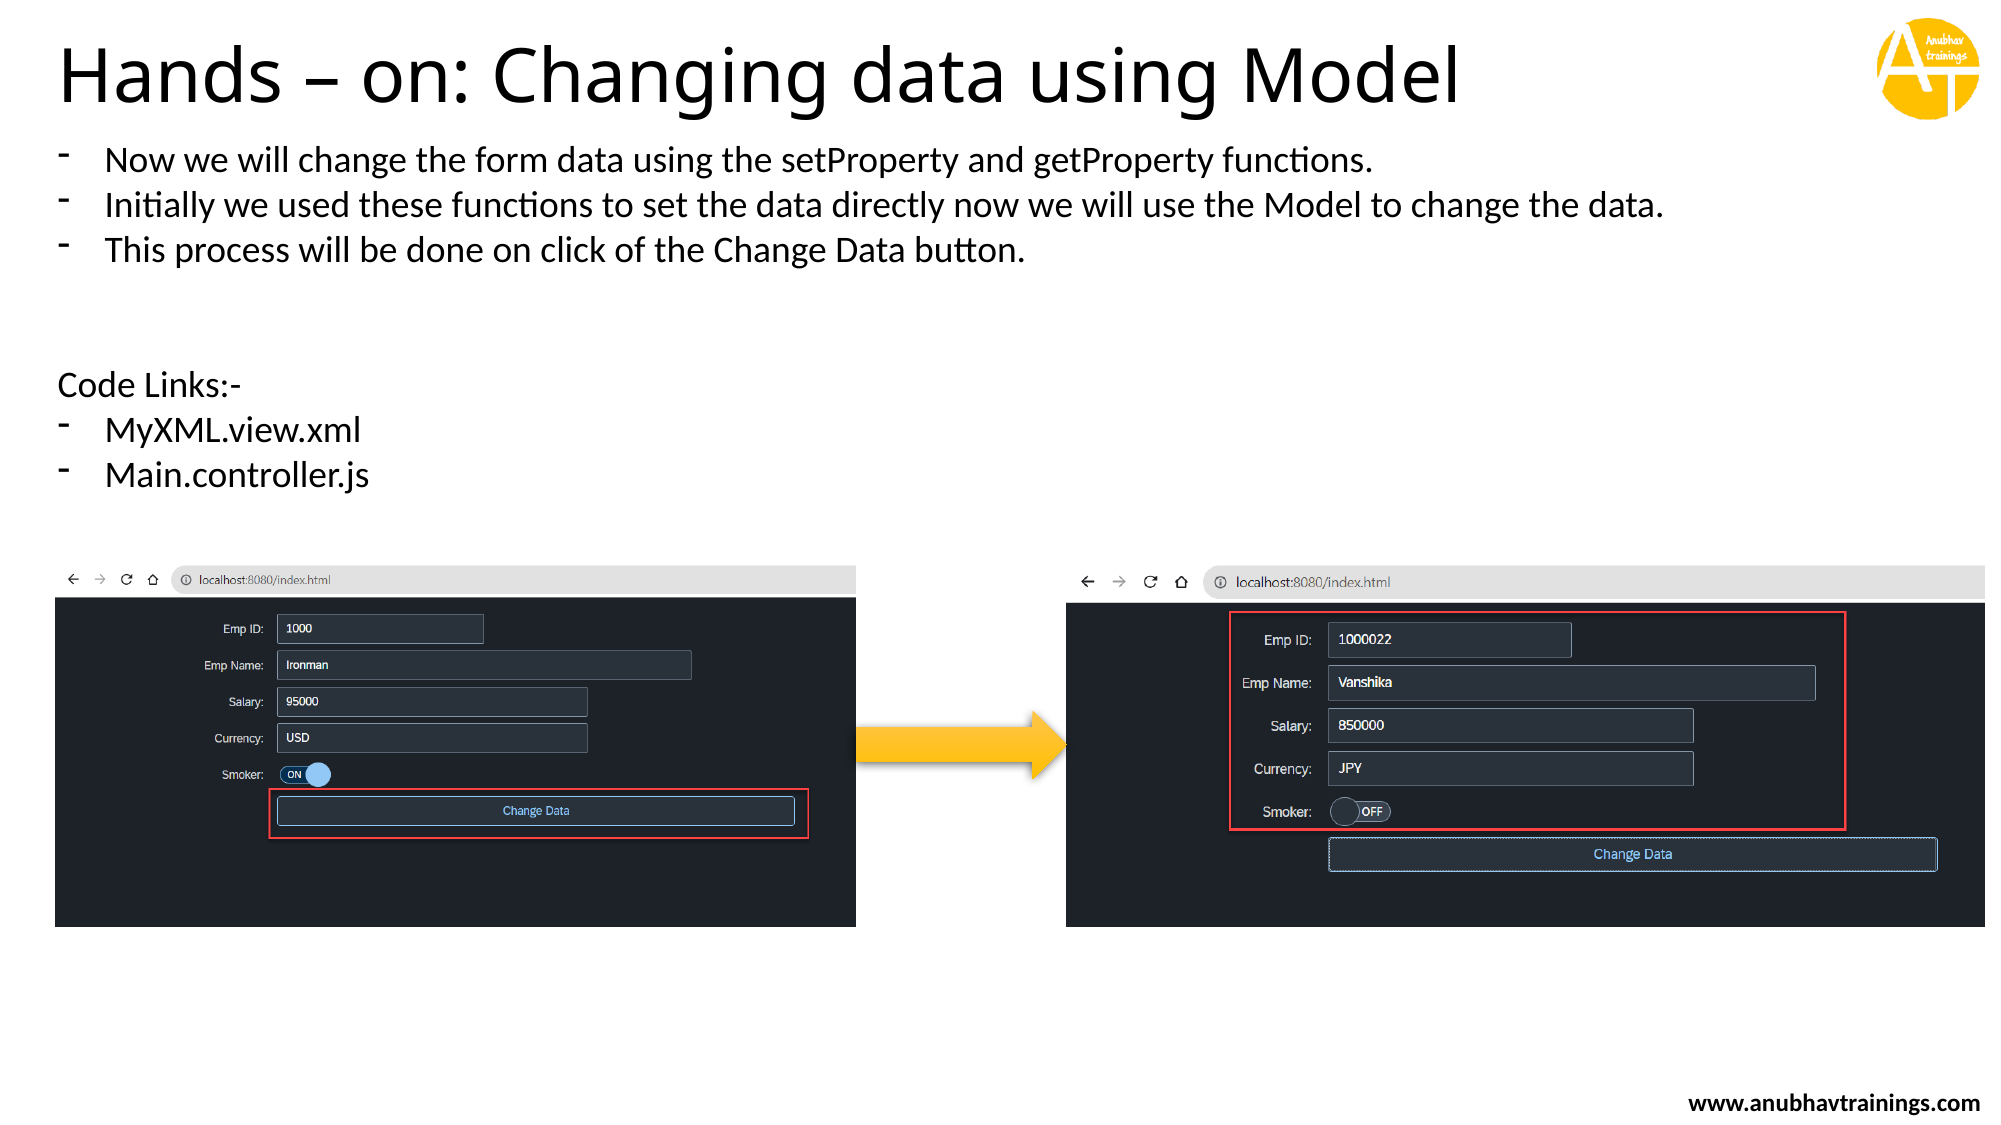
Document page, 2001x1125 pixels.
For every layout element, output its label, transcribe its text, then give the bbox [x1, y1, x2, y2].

text_box [856, 710, 1066, 779]
picture [55, 562, 856, 928]
picture [1866, 11, 1985, 128]
text_box Hands – on: Changing data using Model [42, 30, 1866, 127]
footer www.anubhavtrainings.com [1669, 1089, 2000, 1114]
text_box Now we will change the form data using the setProperty and getProperty functions. Initially we used these functions to set the data directly now we will use the Model to change the data. This process will be done on click of the Change Data button. Code Links:- MyXML.view.xml Main.controller.js [42, 127, 1874, 503]
picture [1066, 562, 1985, 928]
